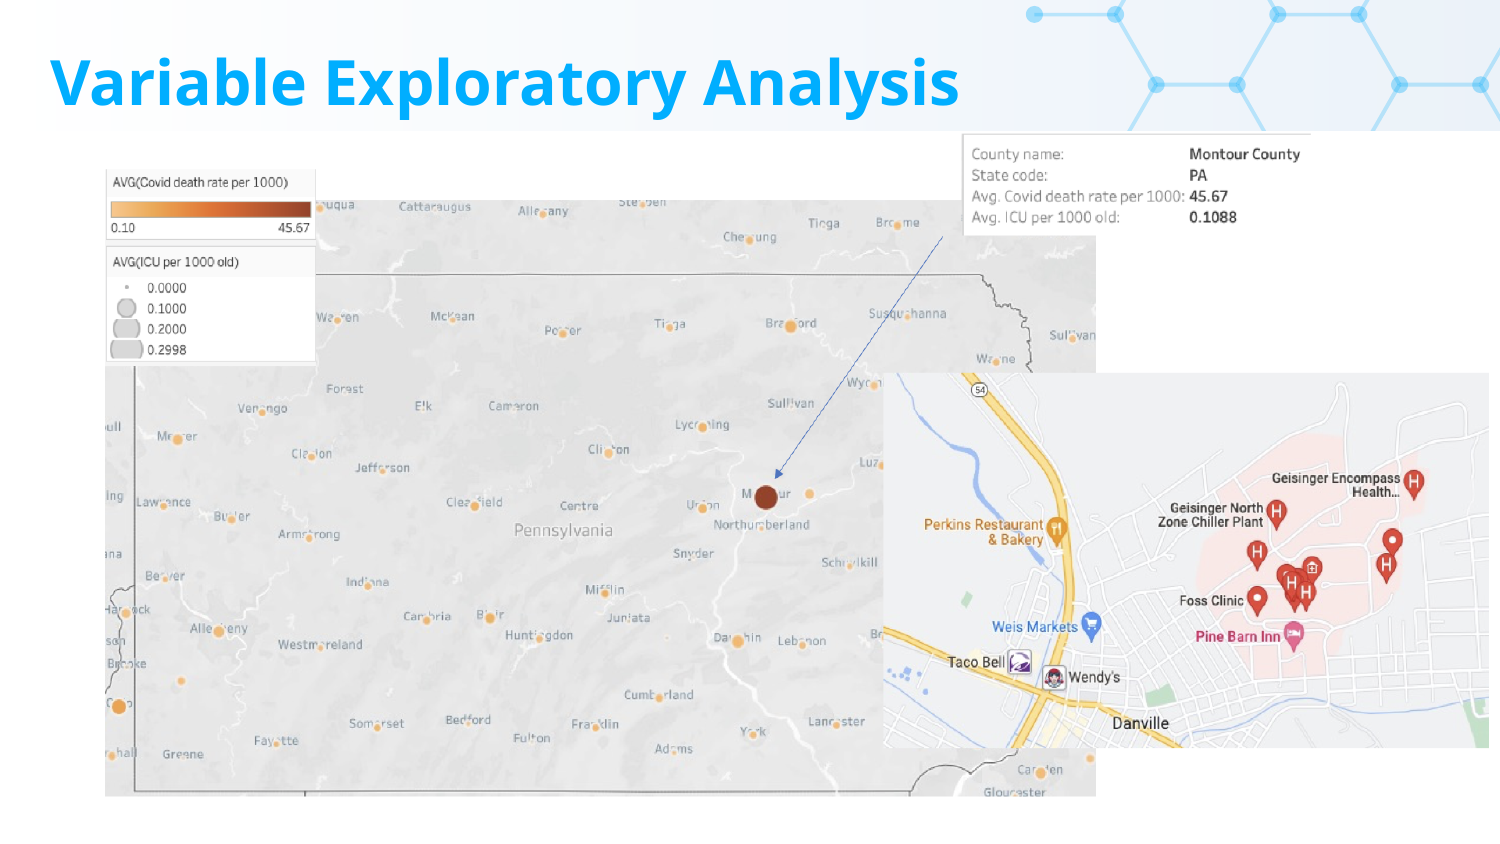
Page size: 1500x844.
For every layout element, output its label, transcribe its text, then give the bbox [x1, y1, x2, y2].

picture [0, 130, 1500, 844]
title Variable Exploratory Analysis [34, 28, 1153, 123]
